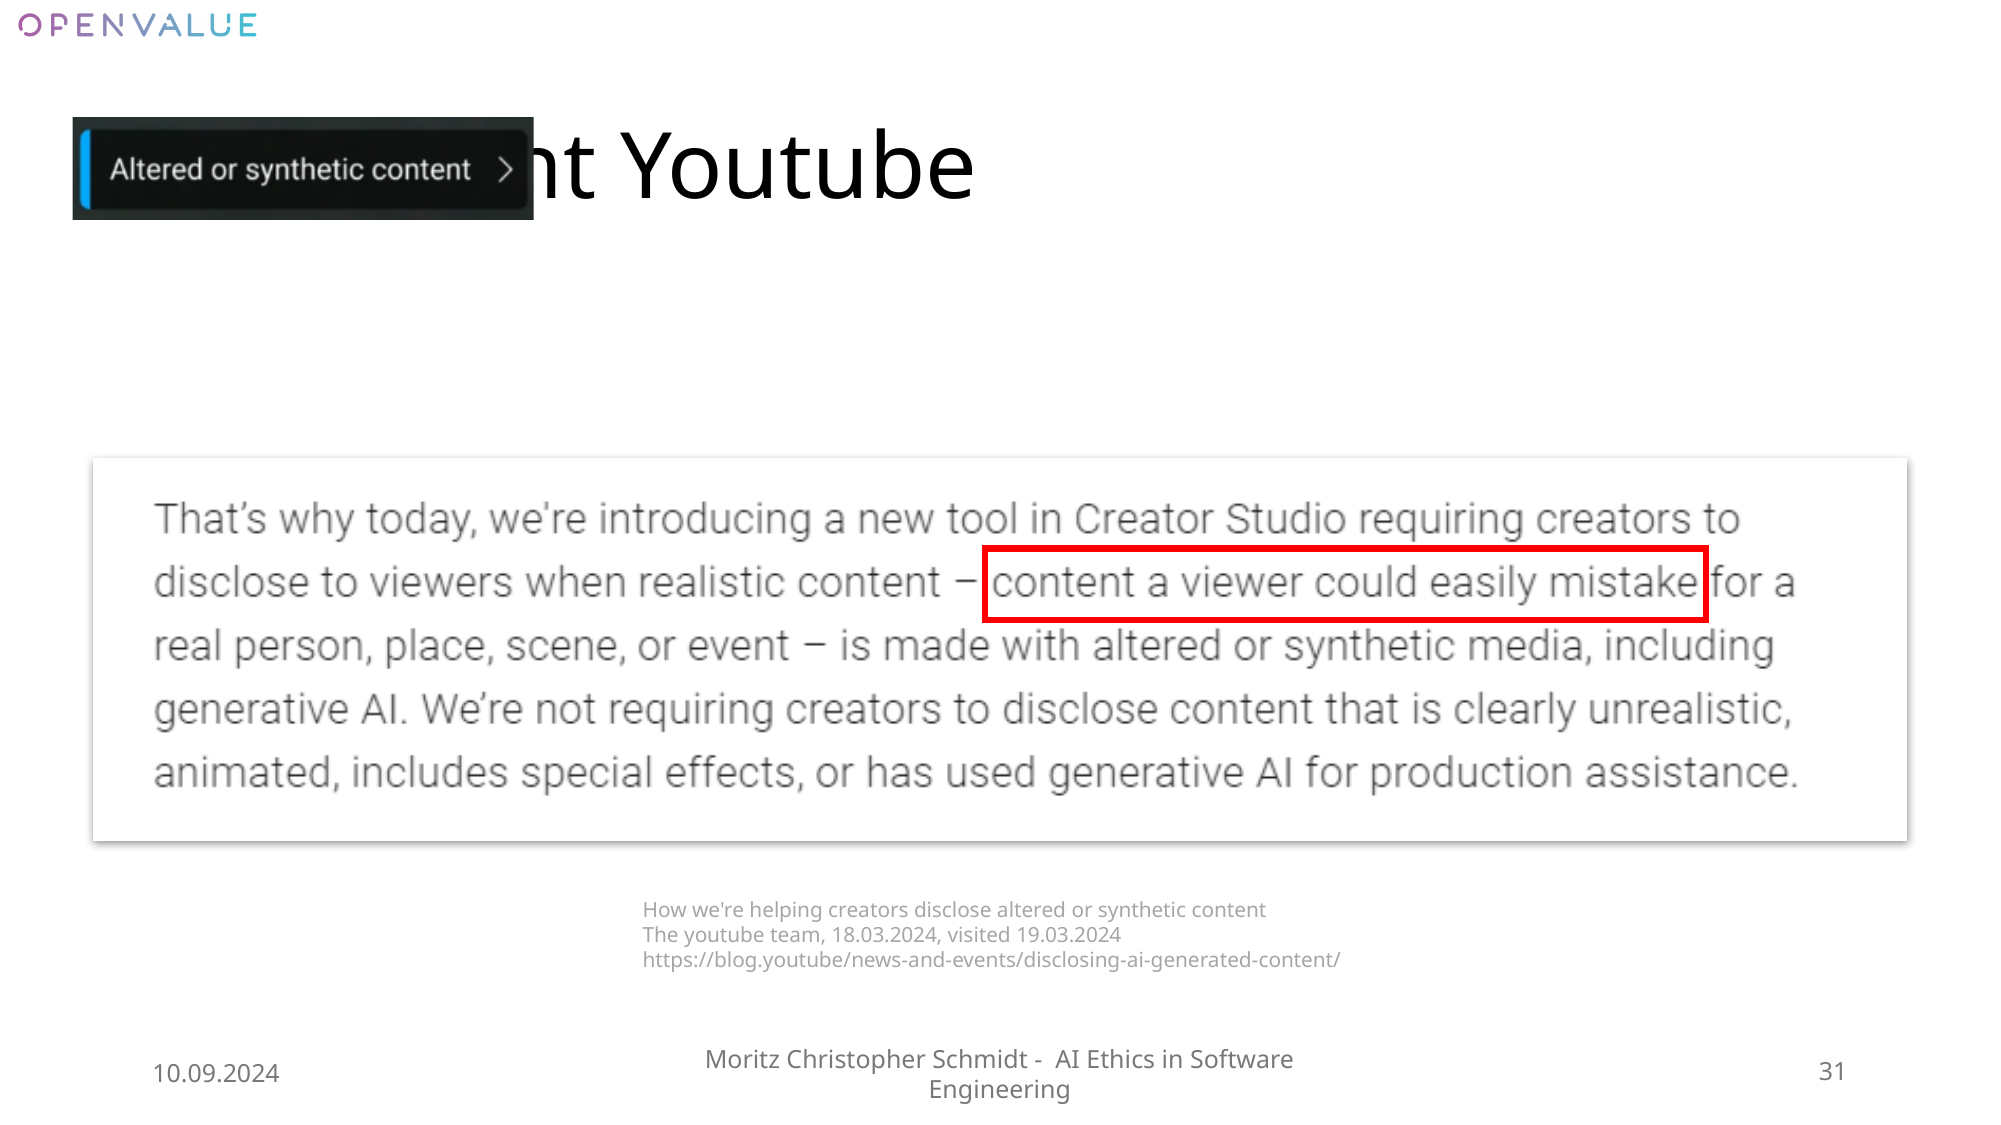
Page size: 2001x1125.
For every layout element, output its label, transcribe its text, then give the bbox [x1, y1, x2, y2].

text_box How we're helping creators disclose altered or synthetic content The youtube team, 18.03.2024, visited 19.03.2024 https://blog.youtube/news-and-events/disclosing-ai-generated-content/ [627, 889, 1356, 979]
picture [71, 117, 535, 221]
title AI content Youtube [137, 59, 1863, 278]
picture [18, 12, 257, 38]
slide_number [137, 1042, 588, 1103]
footer Moritz Christopher Schmidt - AI Ethics in Software Engineering [647, 1043, 1353, 1104]
slide_number 31 [1412, 1042, 1863, 1103]
picture [107, 472, 1893, 827]
